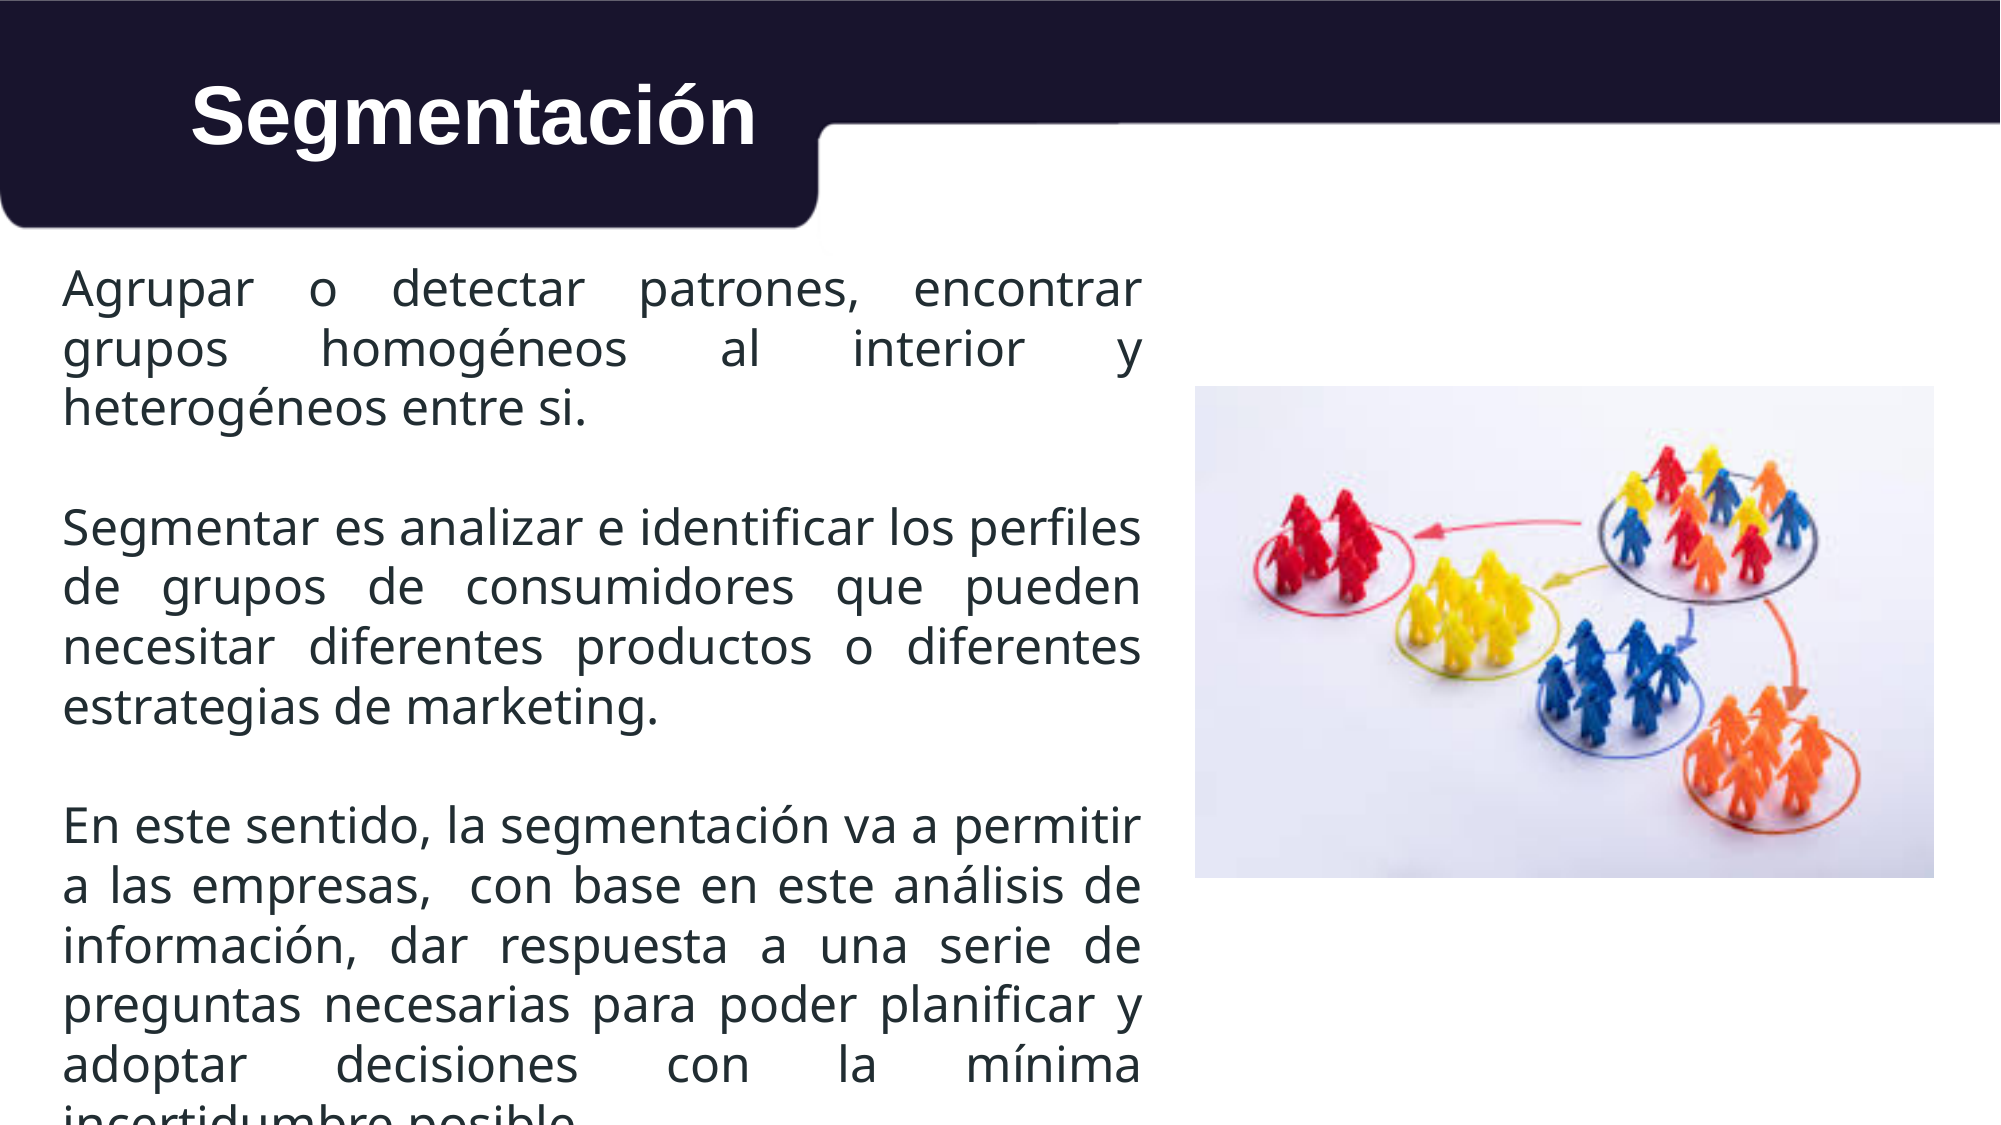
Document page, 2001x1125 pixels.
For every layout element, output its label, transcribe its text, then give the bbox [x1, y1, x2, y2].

picture [0, 0, 2000, 1125]
text_box Segmentación [175, 53, 1743, 135]
text_box Agrupar o detectar patrones, encontrar grupos homogéneos al interior y heterogéneos entre si. Segmentar es analizar e identificar los perfiles de grupos de consumidores que pueden necesitar diferentes productos o diferentes estrategias de marketing. En este sentido, la segmentación va a permitir a las empresas, con base en este análisis de información, dar respuesta a una serie de preguntas necesarias para poder planificar y adoptar decisiones con la mínima incertidumbre posible. [48, 249, 1159, 1125]
